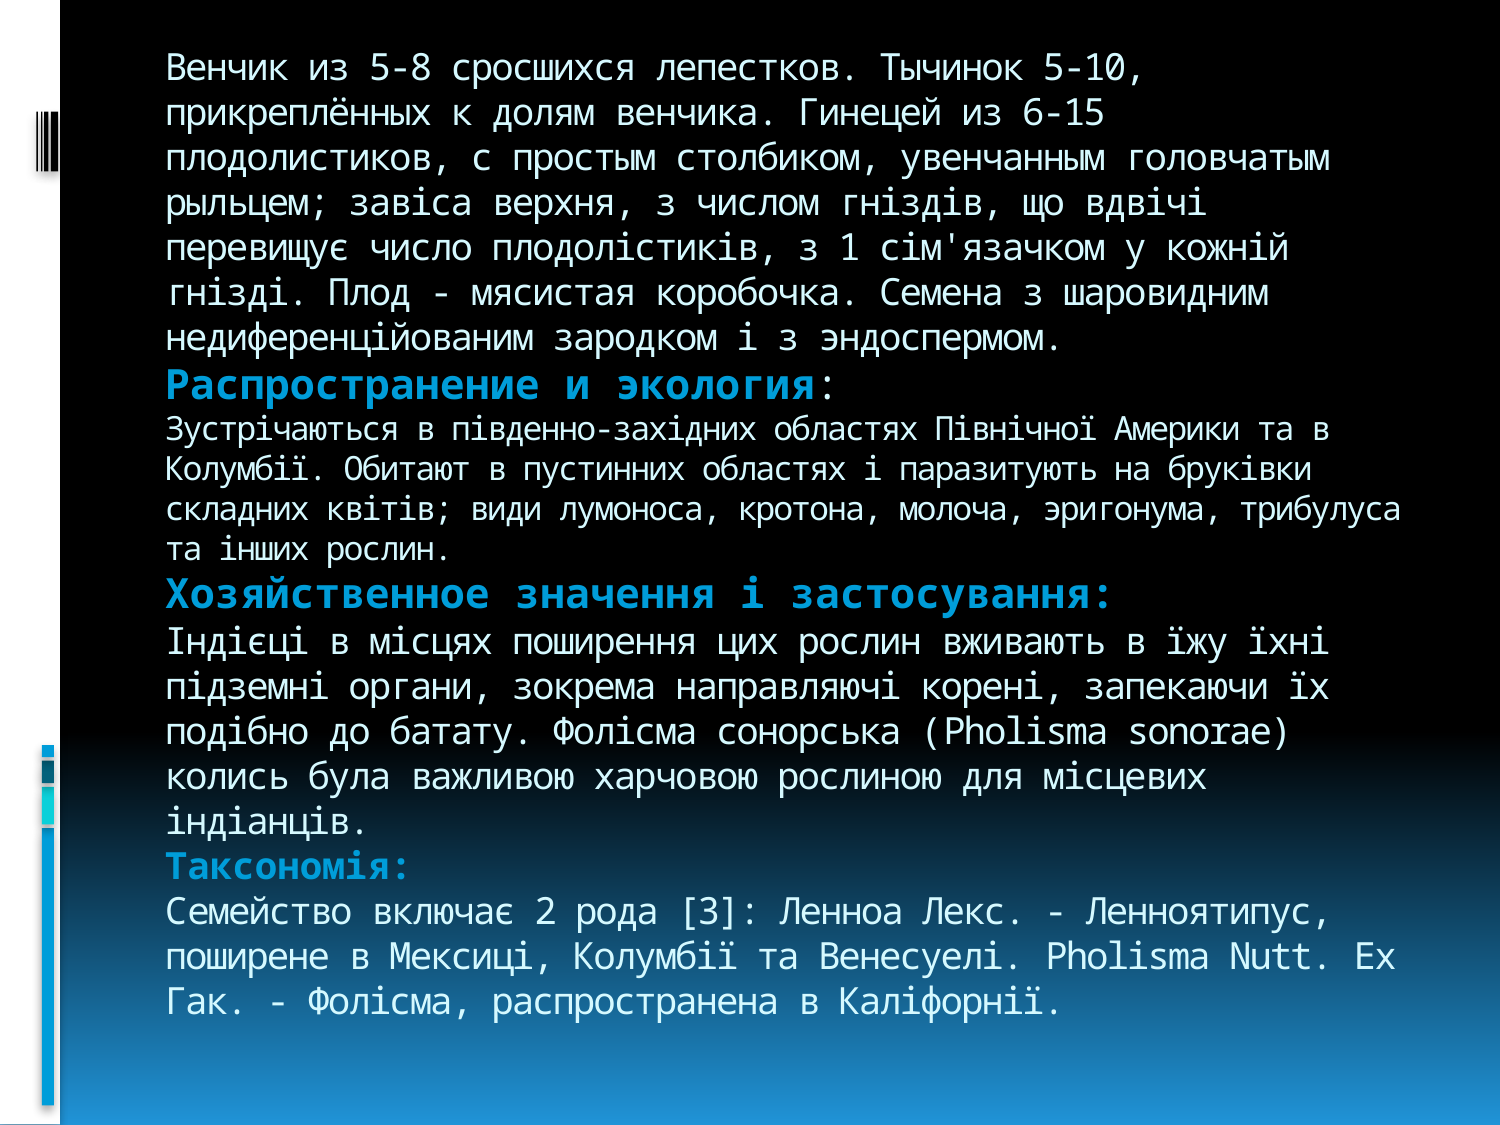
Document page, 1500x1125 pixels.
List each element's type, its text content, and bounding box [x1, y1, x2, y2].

title Венчик из 5-8 сросшихся лепестков. Тычинок 5-10, прикреплённых к долям венчика. Гинецей из 6-15 плодолистиков, с простым столбиком, увенчанным головчатым рыльцем; завіса верхня, з числом гніздів, що вдвічі перевищує число плодолістиків, з 1 сім'язачком у кожній гнізді. Плод - мясистая коробочка. Семена з шаровидним недиференційованим зародком і з эндоспермом. Распространение и экология: Зустрічаються в південно-західних областях Північної Америки та в Колумбії. Обитают в пустинних областях і паразитують на бруківки складних квітів; види лумоноса, кротона, молоча, эригонума, трибулуса та інших рослин. Хозяйственное значення і застосування: Індієці в місцях поширення цих рослин вживають в їжу їхні підземні органи, зокрема направляючі корені, запекаючи їх подібно до батату. Фолісма сонорська (Pholisma sonorae) колись була важливою харчовою рослиною для місцевих індіанців. Таксономія: Cемейство включає 2 рода [3]: Ленноа Лекс. - Ленноятипус, поширене в Мексиці, Колумбії та Венесуелі. Pholisma Nutt. Ех Гак. - Фолісма, распространена в Каліфорнії. [150, 35, 1425, 1067]
